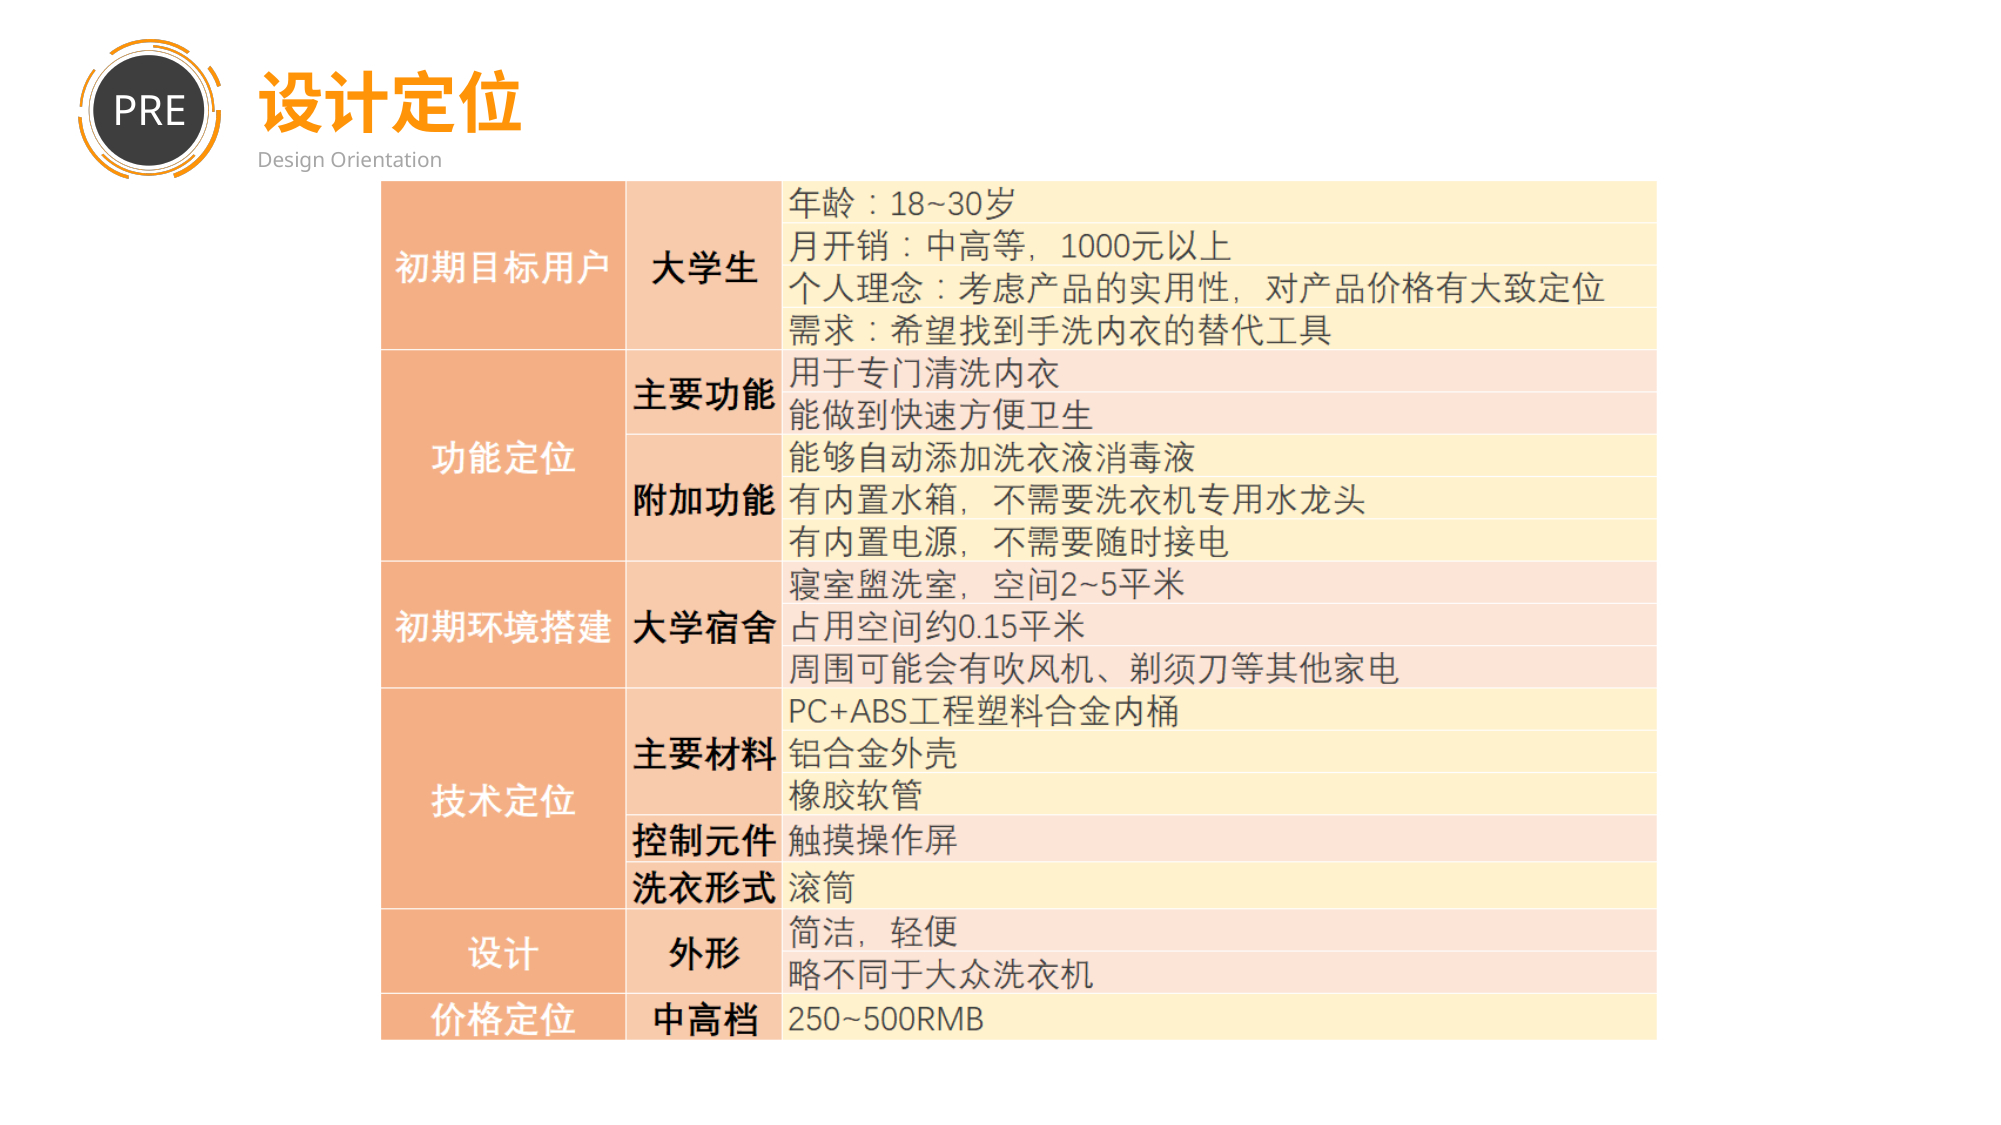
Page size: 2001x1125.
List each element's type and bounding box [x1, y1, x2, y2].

text_box [78, 39, 1151, 181]
picture [380, 180, 1658, 1041]
